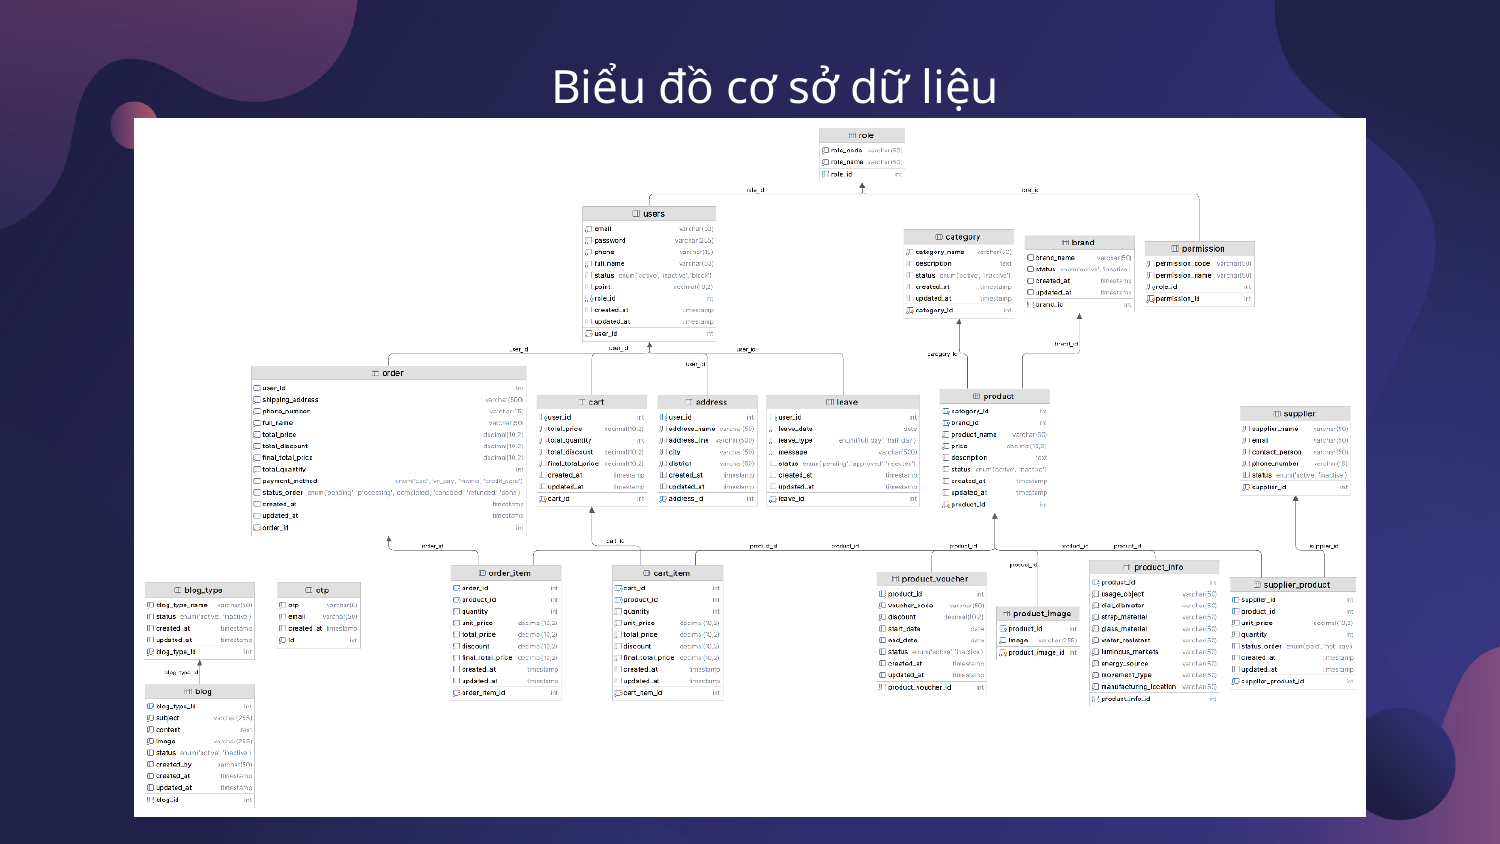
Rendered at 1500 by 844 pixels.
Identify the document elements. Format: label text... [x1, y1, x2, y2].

picture [0, 0, 1500, 844]
title Biểu đồ cơ sở dữ liệu [337, 43, 1213, 116]
